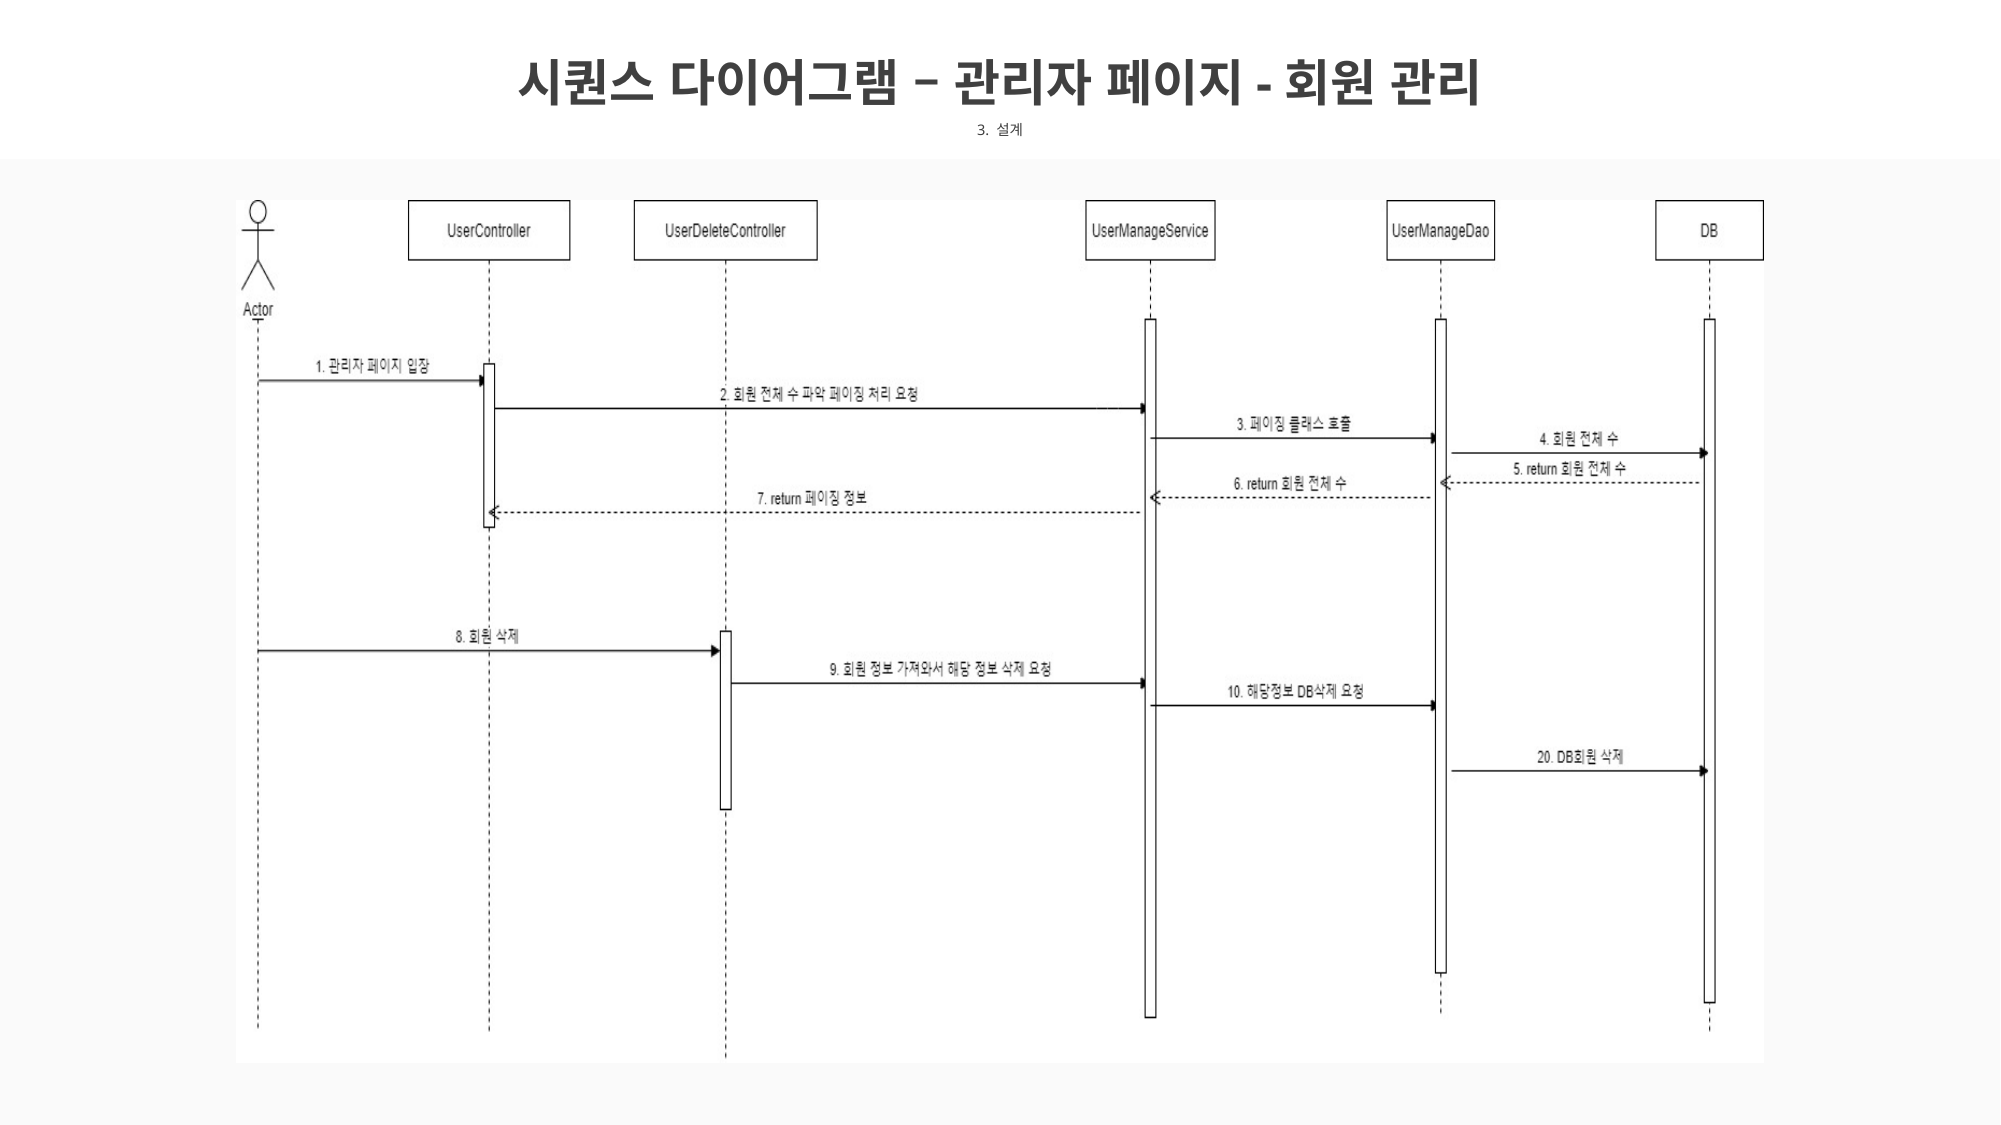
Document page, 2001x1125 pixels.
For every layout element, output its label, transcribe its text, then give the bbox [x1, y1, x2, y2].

text_box 시퀀스 다이어그램 – 관리자 페이지-회원 관리 3. 설계 [0, 0, 2000, 160]
picture [236, 200, 1764, 1063]
